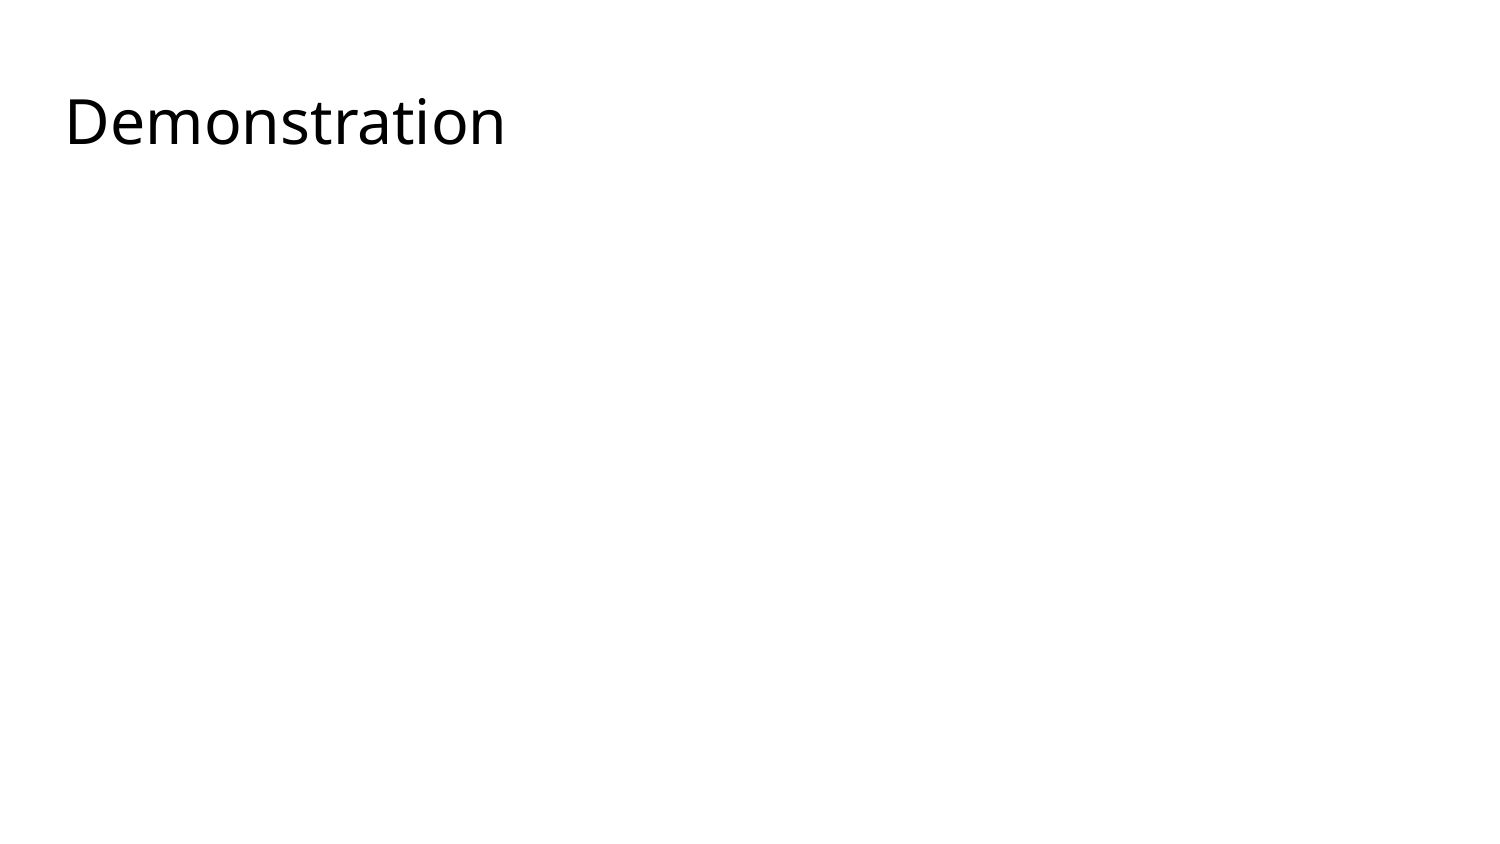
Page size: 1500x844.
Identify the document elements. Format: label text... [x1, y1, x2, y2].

title Demonstration [49, 67, 1448, 173]
